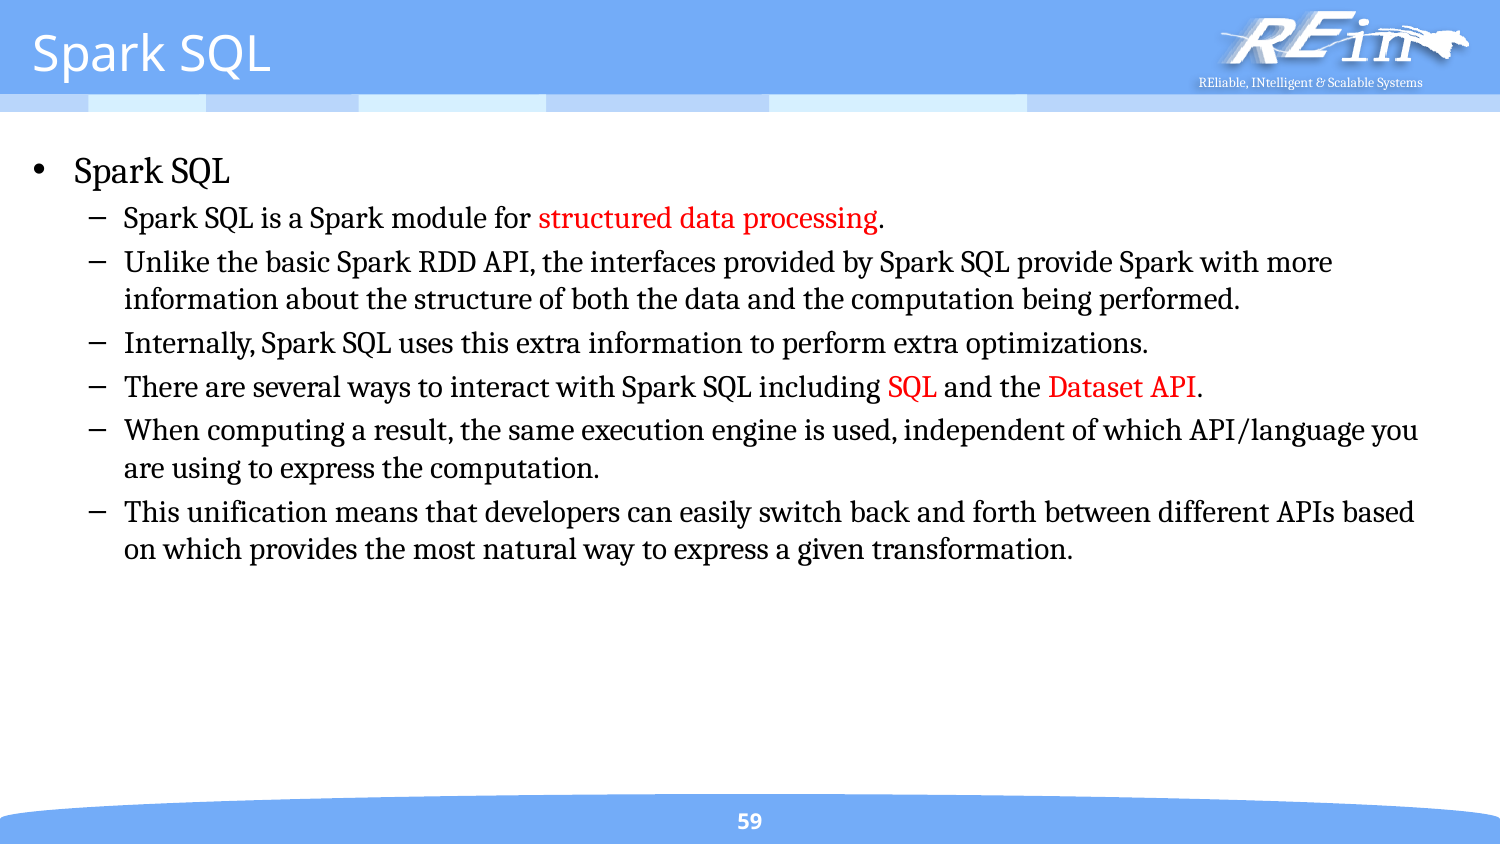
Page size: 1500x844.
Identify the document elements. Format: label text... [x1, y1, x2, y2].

slide_number 59 [667, 802, 833, 842]
title Spark SQL [17, 17, 1136, 86]
list Spark SQL Spark SQL is a Spark module for structured data processing. Unlike the basic Spark RDD API, the interfaces provided by Spark SQL provide Spark with more information about the structure of both the data and the computation being performed. Internally, Spark SQL uses this extra information to perform extra optimizations. There are several ways to interact with Spark SQL including SQL and the Dataset API. When computing a result, the same execution engine is used, independent of which API/language you are using to express the computation. This unification means that developers can easily switch back and forth between different APIs based on which provides the most natural way to express a given transformation. [17, 138, 1459, 786]
